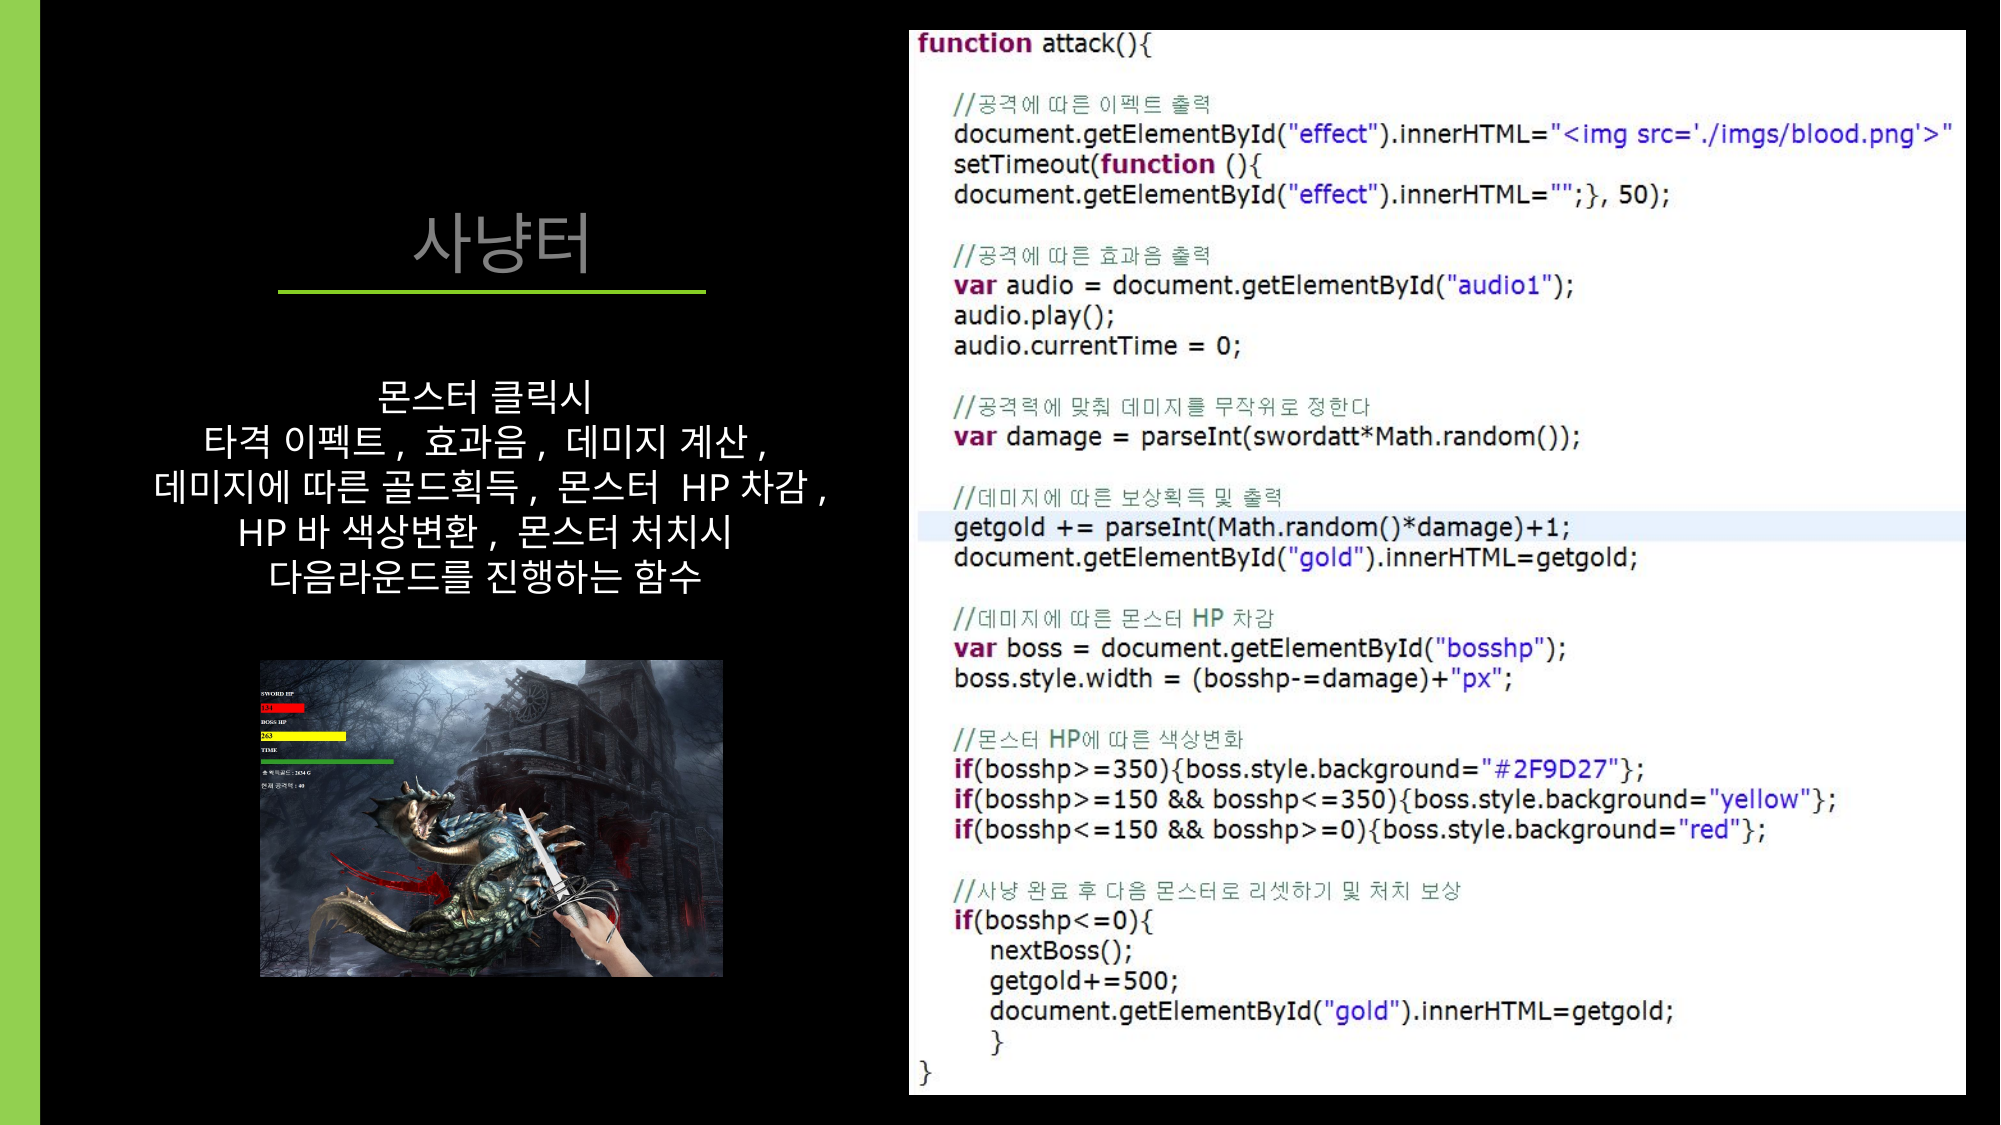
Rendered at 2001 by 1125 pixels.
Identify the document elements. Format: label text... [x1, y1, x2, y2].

picture [259, 660, 724, 978]
picture [909, 30, 1966, 1095]
text_box [0, 0, 41, 1125]
text_box 사냥터 [396, 193, 611, 289]
text_box 몬스터 클릭시 타격 이펙트, 효과음, 데미지 계산, 데미지에 따른 골드획득, 몬스터 HP차감, HP바 색상변환, 몬스터 처치시 다음라운드를 진행하는 함수 [134, 306, 837, 667]
